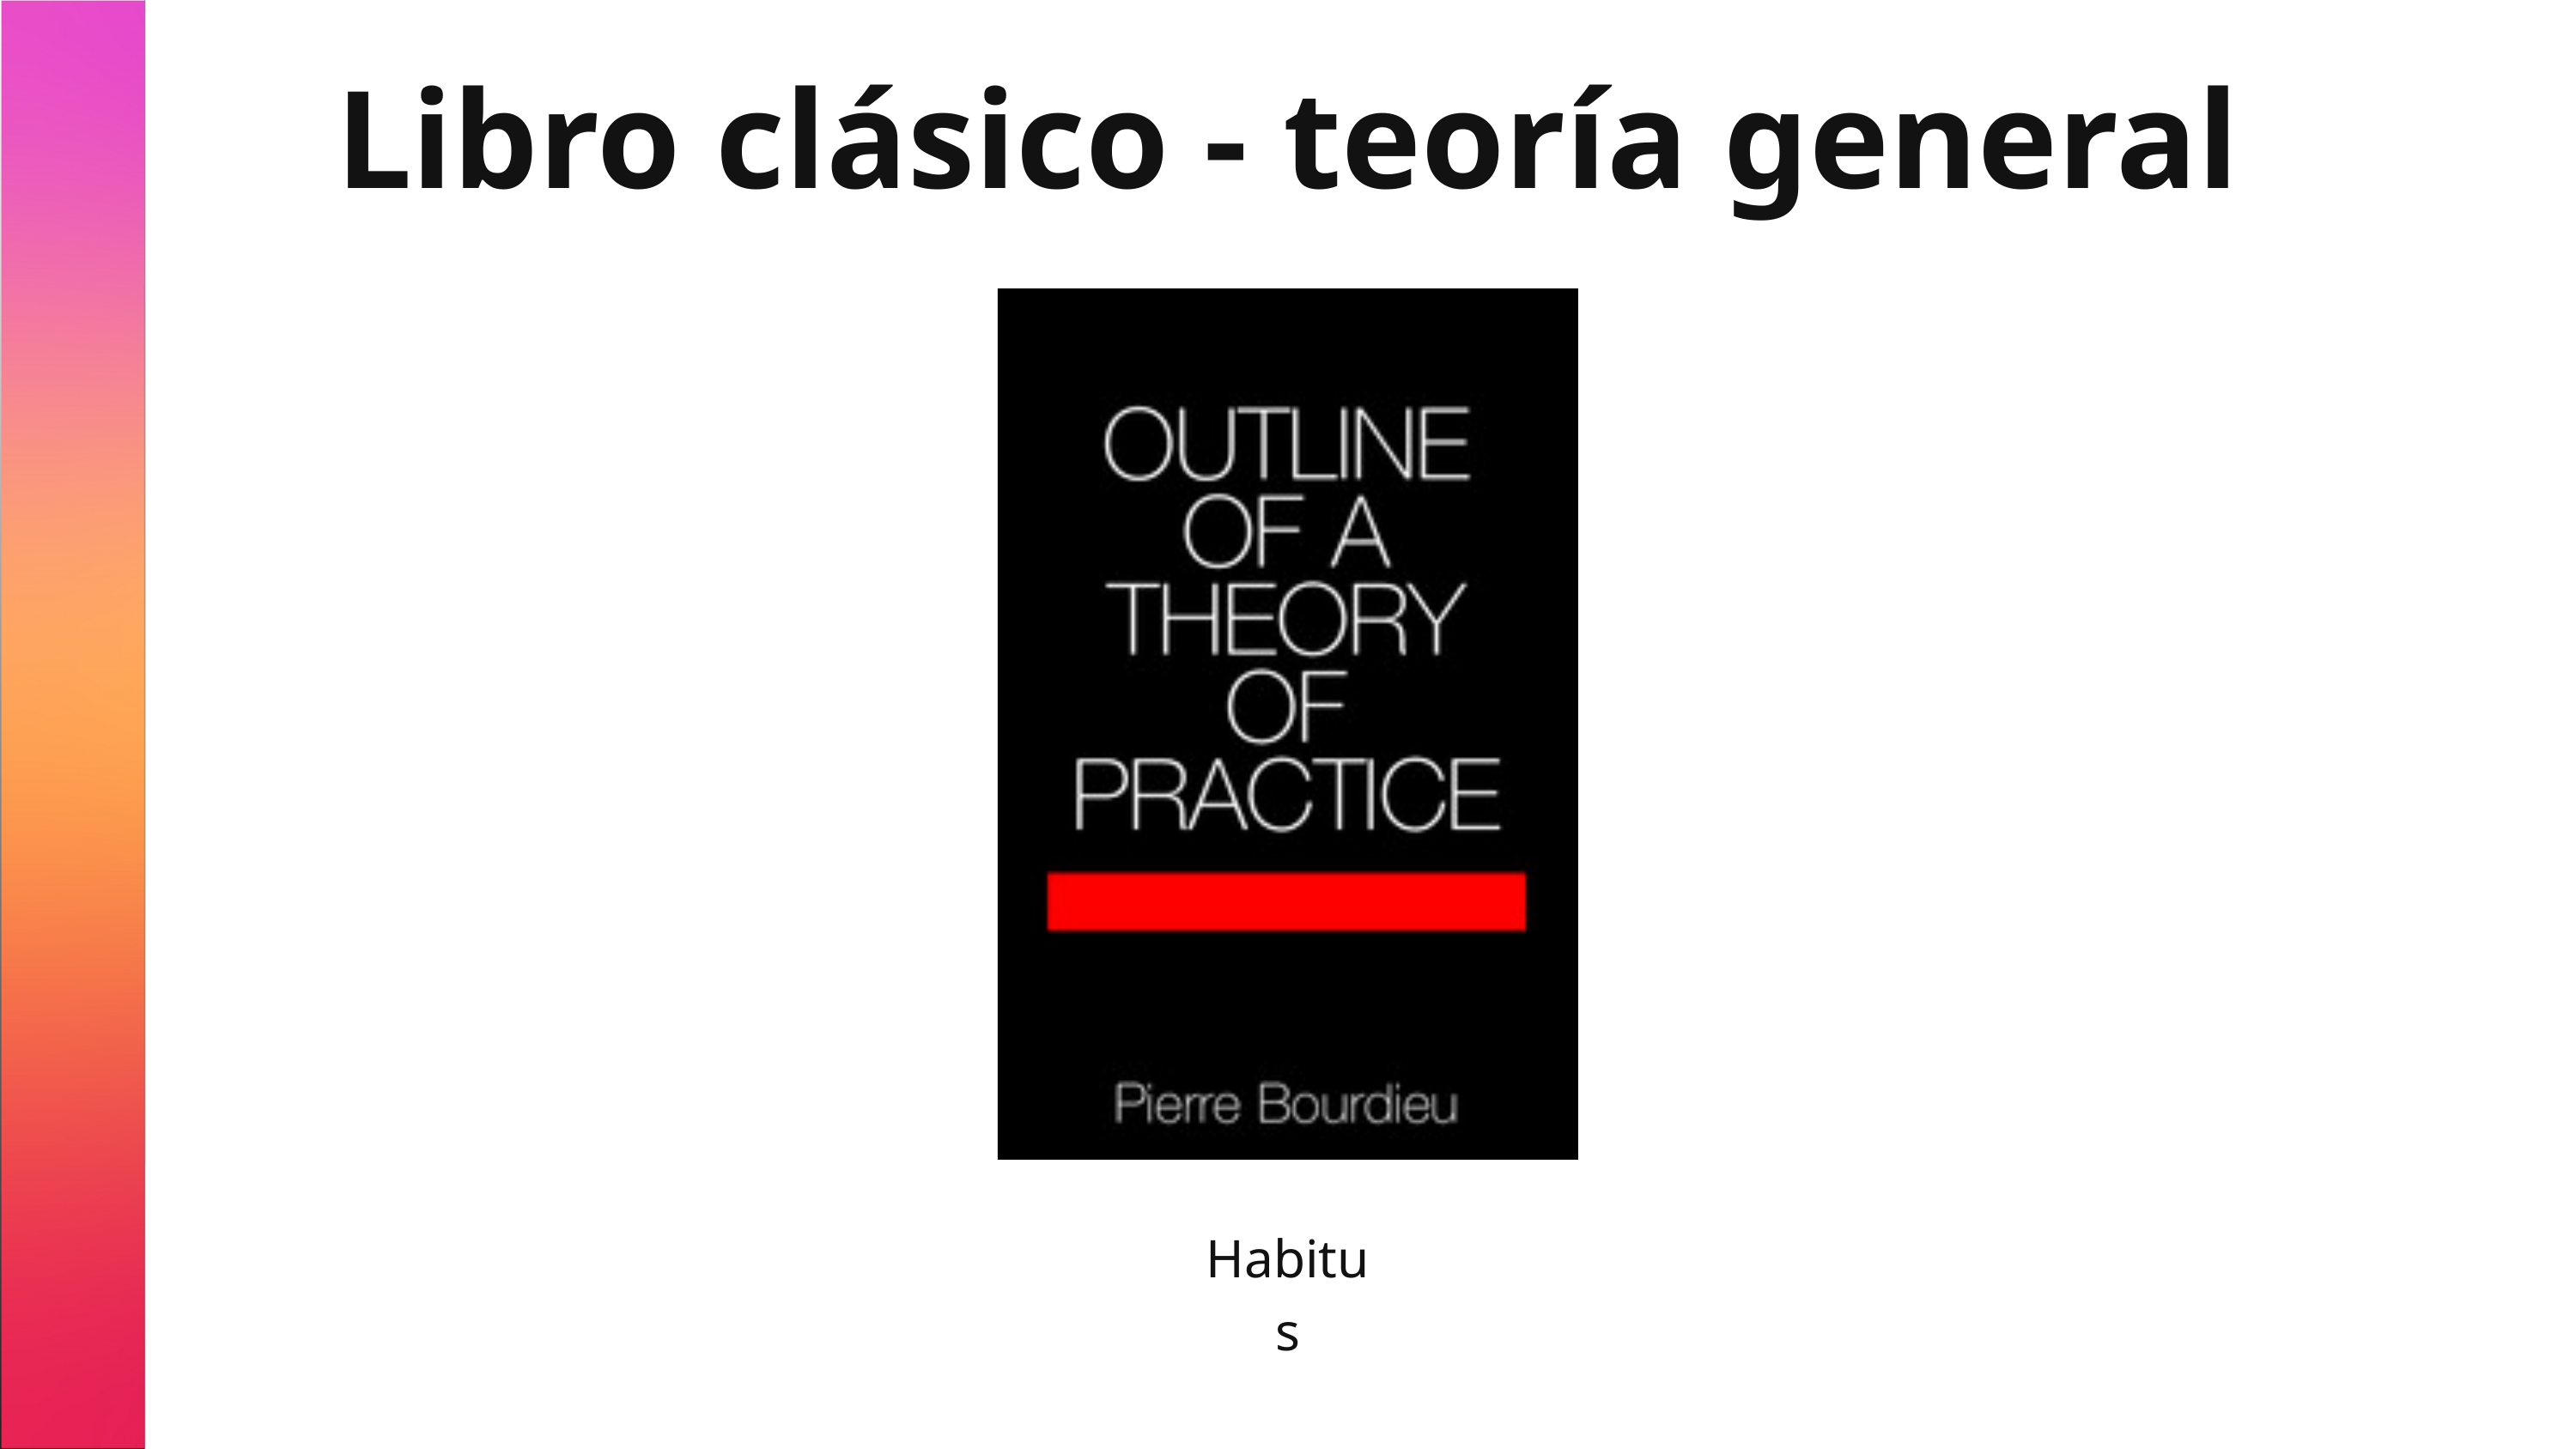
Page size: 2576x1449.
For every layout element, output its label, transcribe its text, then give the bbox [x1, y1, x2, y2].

text_box [0, 0, 145, 1449]
text_box [997, 288, 1578, 1160]
text_box Habitus [1194, 1216, 1382, 1361]
text_box Libro clásico - teoría general [281, 53, 2295, 216]
